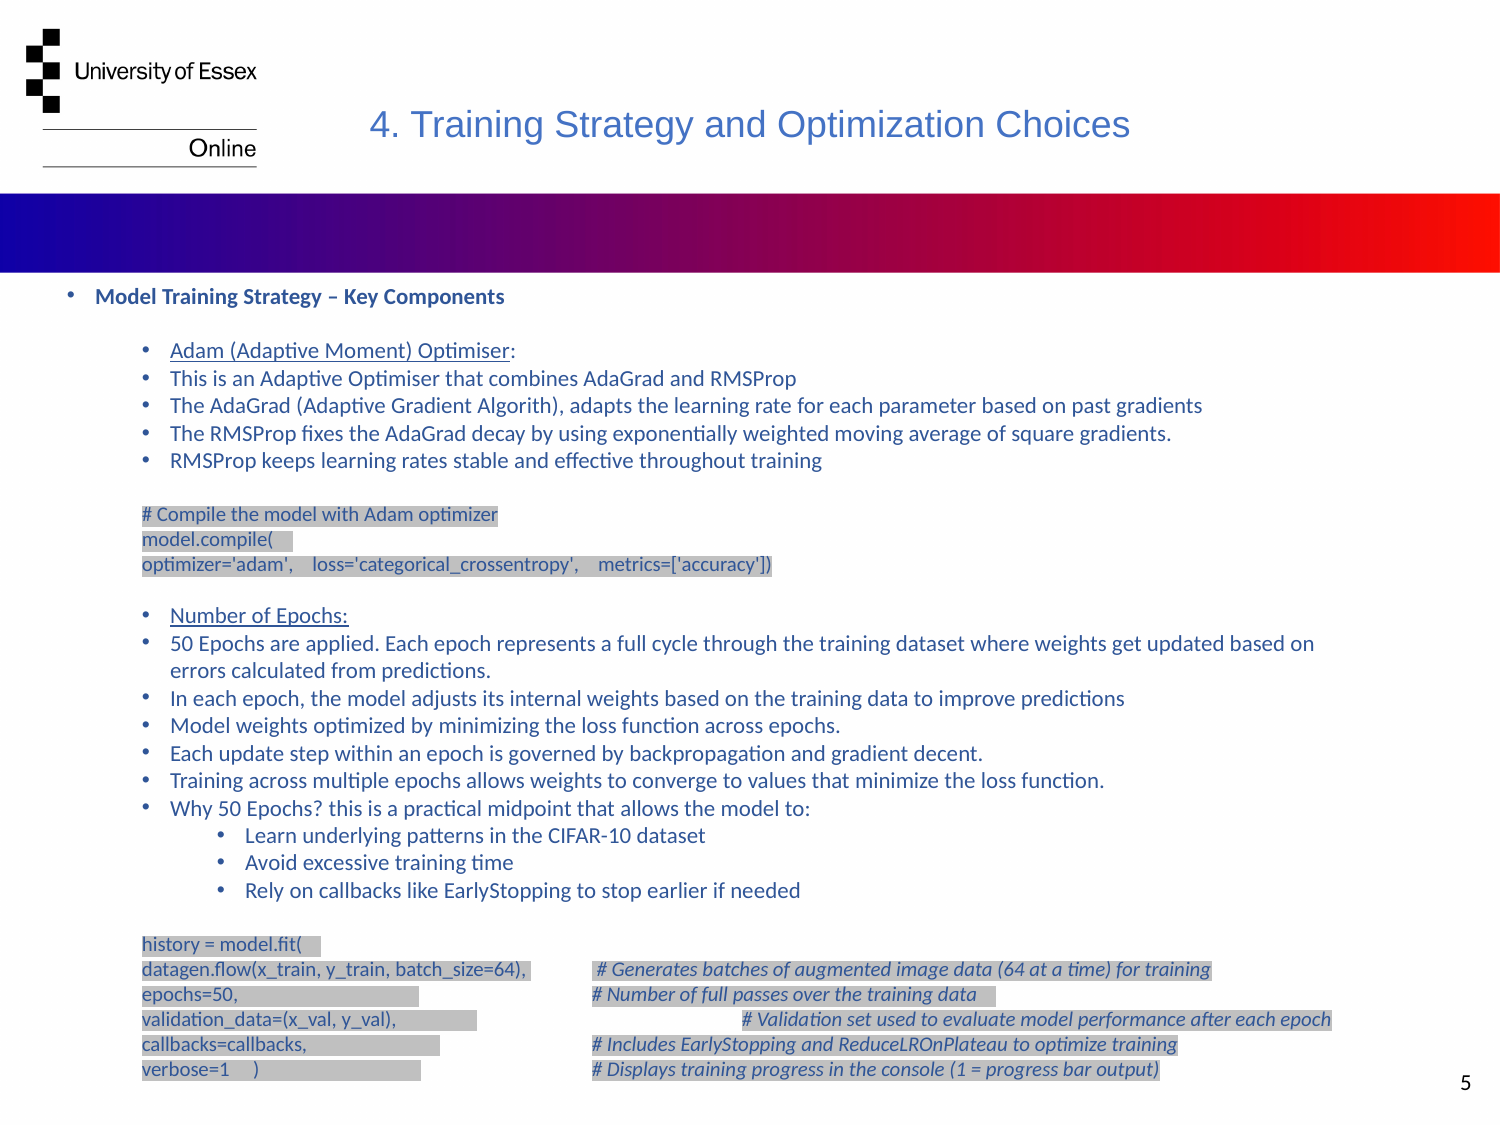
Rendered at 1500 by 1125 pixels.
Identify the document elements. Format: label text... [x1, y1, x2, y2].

text_box 5 [1445, 1060, 1500, 1103]
text_box 4. Training Strategy and Optimization Choices [354, 92, 1209, 152]
text_box Model Training Strategy – Key Components Adam (Adaptive Moment) Optimiser: This is an Adaptive Optimiser that combines AdaGrad and RMSProp The AdaGrad (Adaptive Gradient Algorith), adapts the learning rate for each parameter based on past gradients The RMSProp fixes the AdaGrad decay by using exponentially weighted moving average of square gradients. RMSProp keeps learning rates stable and effective throughout training # Compile the model with Adam optimizer model.compile( optimizer='adam', loss='categorical_crossentropy', metrics=['accuracy']) Number of Epochs: 50 Epochs are applied. Each epoch represents a full cycle through the training dataset where weights get updated based on errors calculated from predictions. In each epoch, the model adjusts its internal weights based on the training data to improve predictions Model weights optimized by minimizing the loss function across epochs. Each update step within an epoch is governed by backpropagation and gradient decent. Training across multiple epochs allows weights to converge to values that minimize the loss function. Why 50 Epochs? this is a practical midpoint that allows the model to: Learn underlying patterns in the CIFAR-10 dataset Avoid excessive training time Rely on callbacks like EarlyStopping to stop earlier if needed history = model.fit( datagen.flow(x_train, y_train, batch_size=64), # Generates batches of augmented image data (64 at a time) for training epochs=50, # Number of full passes over the training data validation_data=(x_val, y_val), # Validation set used to evaluate model performance after each epoch callbacks=callbacks, # Includes EarlyStopping and ReduceLROnPlateau to optimize training verbose=1 ) # Displays training progress in the console (1 = progress bar output) [52, 273, 1363, 1088]
picture [0, 0, 1500, 1125]
